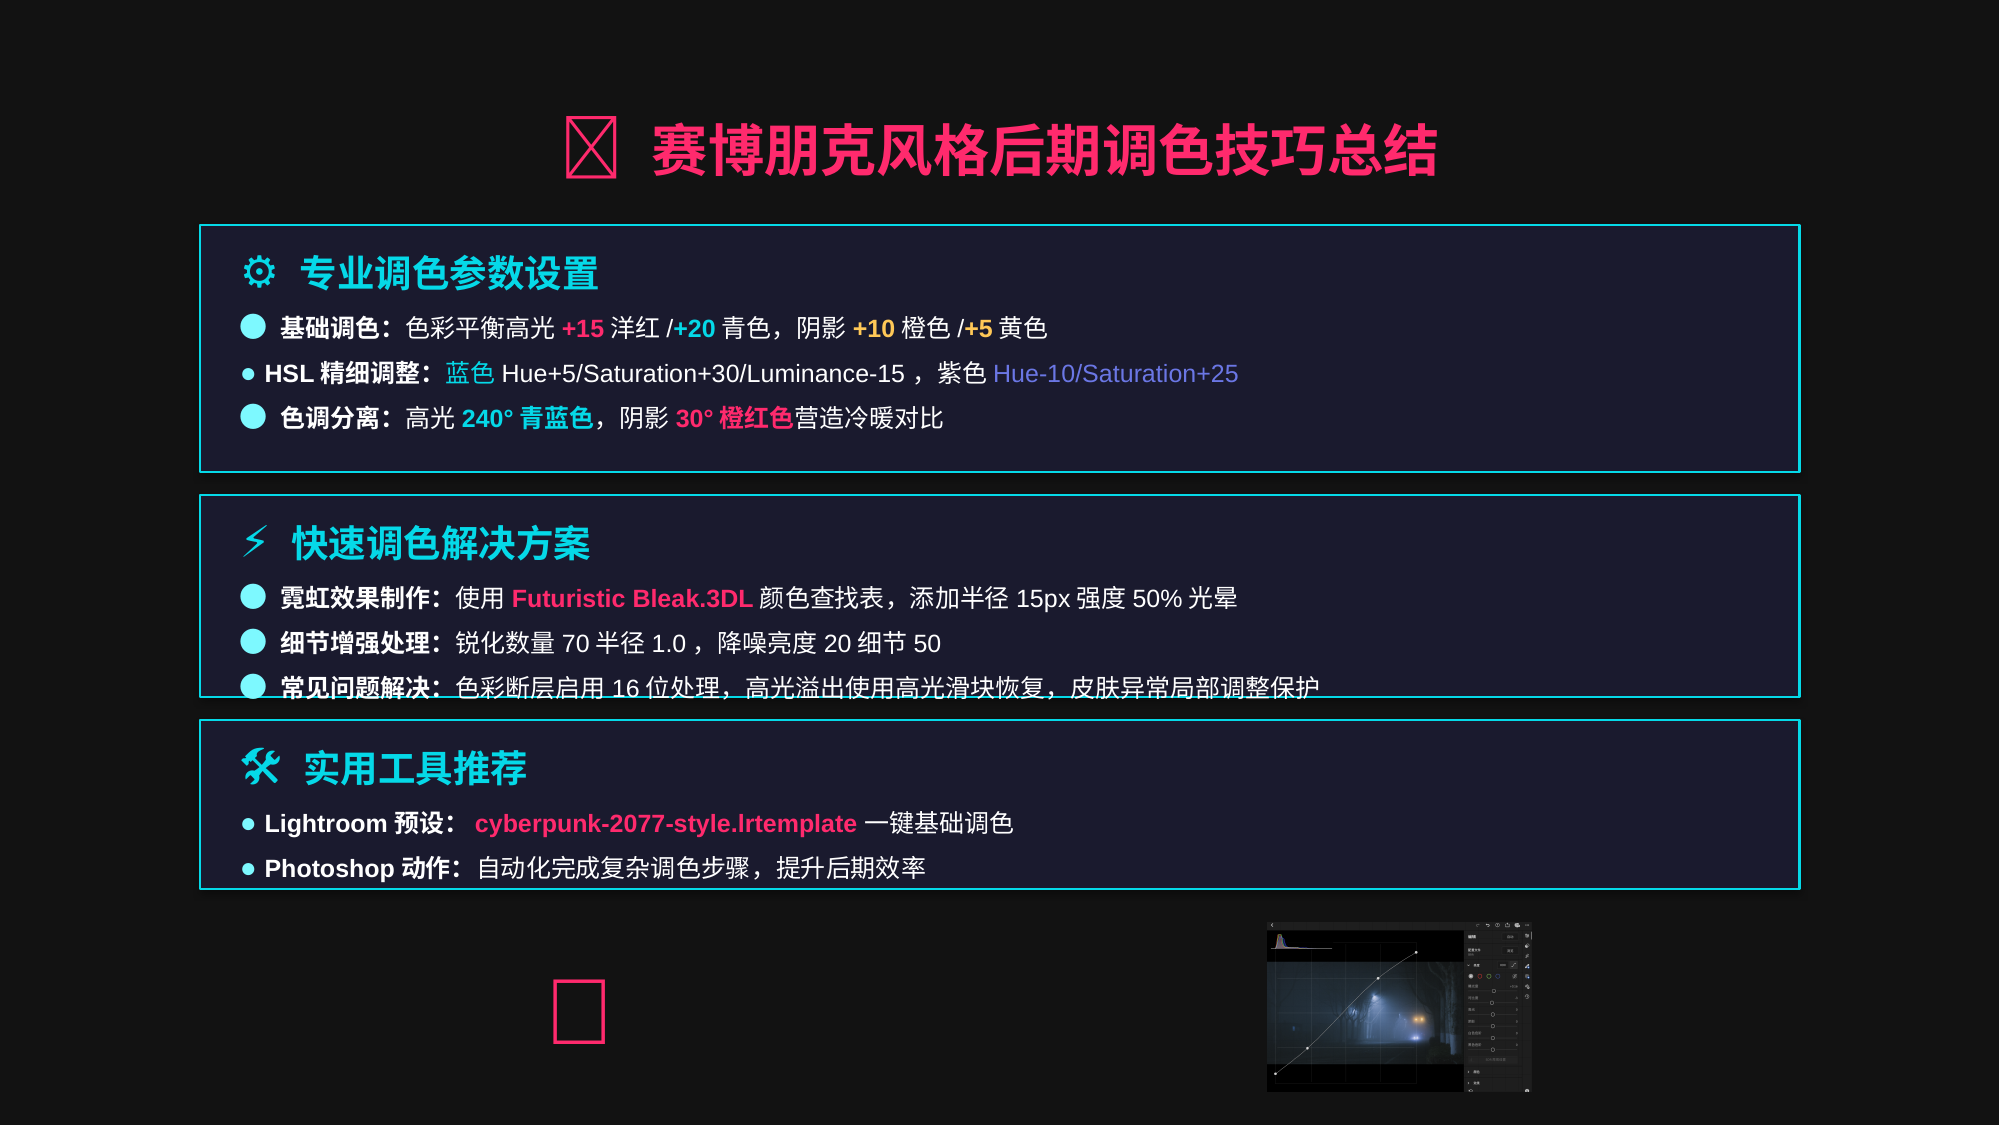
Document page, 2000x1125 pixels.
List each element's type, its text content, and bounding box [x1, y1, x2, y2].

text_box ● 色调分离：高光240°青蓝色，阴影30°橙红色营造冷暖对比 [239, 393, 1760, 439]
text_box ● 基础调色：色彩平衡高光+15洋红/+20青色，阴影+10橙色/+5黄色 [239, 303, 1760, 348]
text_box [199, 494, 1800, 698]
text_box 🎨 [199, 922, 960, 1092]
text_box 🛠️ 实用工具推荐 [239, 731, 1760, 798]
text_box [199, 719, 1800, 889]
text_box ● 细节增强处理：锐化数量70半径1.0，降噪亮度20细节50 [239, 618, 1760, 663]
picture [1267, 922, 1532, 1092]
text_box ● Lightroom预设：cyberpunk-2077-style.lrtemplate一键基础调色 [239, 798, 1760, 843]
text_box ⚡ 快速调色解决方案 [239, 506, 1760, 573]
text_box ● 霓虹效果制作：使用Futuristic Bleak.3DL颜色查找表，添加半径15px强度50%光晕 [239, 573, 1760, 618]
text_box [199, 224, 1800, 473]
text_box 🔧 赛博朋克风格后期调色技巧总结 [199, 90, 1800, 203]
text_box ● Photoshop动作：自动化完成复杂调色步骤，提升后期效率 [239, 843, 1760, 889]
text_box ● 常见问题解决：色彩断层启用16位处理，高光溢出使用高光滑块恢复，皮肤异常局部调整保护 [239, 663, 1760, 709]
text_box ● HSL精细调整：蓝色Hue+5/Saturation+30/Luminance-15，紫色Hue-10/Saturation+25 [239, 348, 1760, 393]
text_box ⚙️ 专业调色参数设置 [239, 236, 1760, 303]
